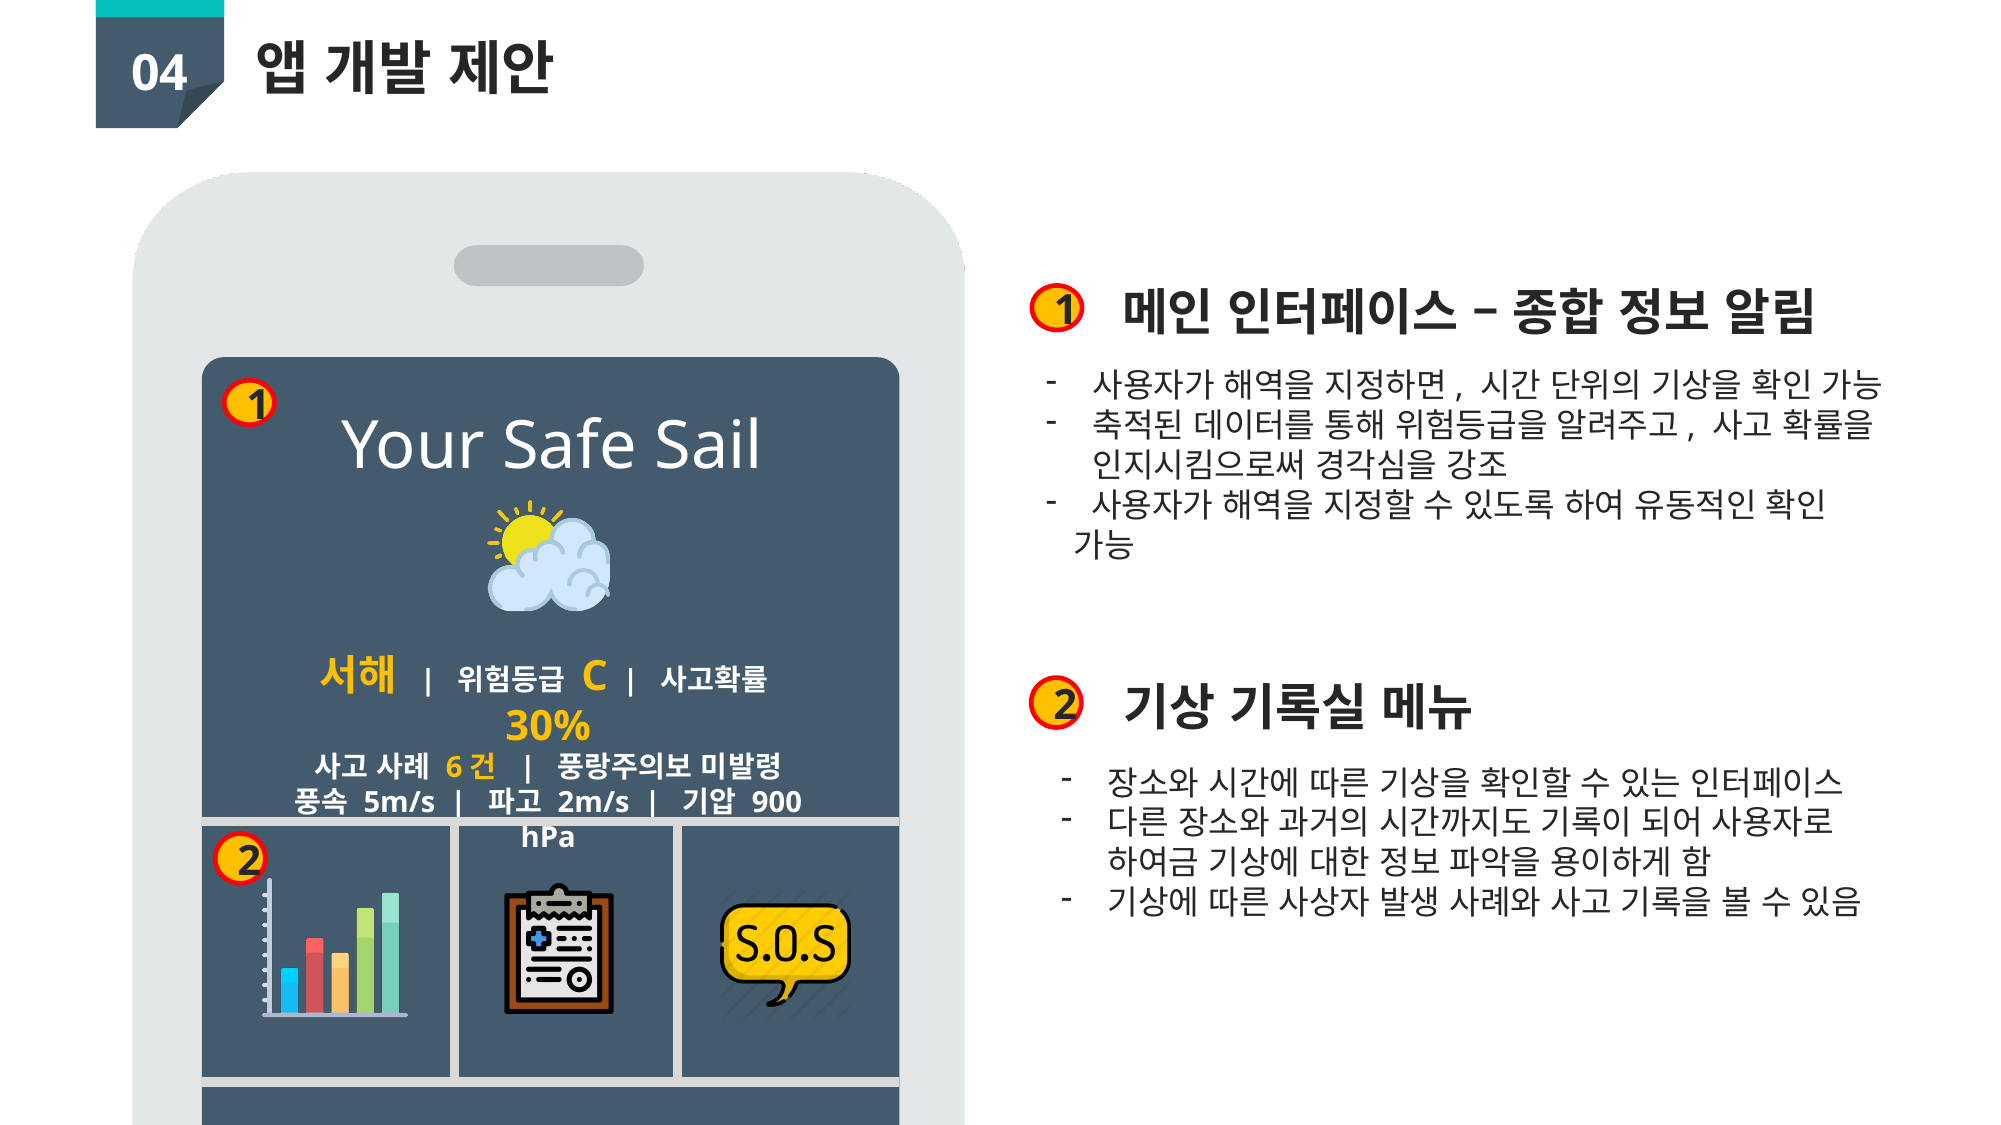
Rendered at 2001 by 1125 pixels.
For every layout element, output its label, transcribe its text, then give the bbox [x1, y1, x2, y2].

text_box [95, 0, 225, 18]
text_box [0, 172, 1309, 1125]
text_box 앱 개발 제안 [240, 24, 721, 109]
text_box 메인 인터페이스 – 종합 정보 알림 [1309, 273, 1948, 348]
text_box 기상 기록실 메뉴 [1309, 667, 1949, 743]
picture [487, 494, 610, 617]
text_box 04 [94, 0, 228, 130]
picture [494, 883, 624, 1014]
text_box 사용자가 해역을 지정하면, 시간 단위의 기상을 확인 가능 축적된 데이터를 통해 위험등급을 알려주고, 사고 확률을 인지시킴으로써 경각심을 강조 사용자가 해역을 지정할 수 있도록 하여 유동적인 확인 가능 [1309, 357, 1908, 612]
text_box 장소와 시간에 따른 기상을 확인할 수 있는 인터페이스 다른 장소와 과거의 시간까지도 기록이 되어 사용자로 하여금 기상에 대한 정보 파악을 용이하게 함 기상에 따른 사상자 발생 사례와 사고 기록을 볼 수 있음 [1309, 754, 1923, 929]
picture [262, 875, 408, 1020]
picture [720, 890, 851, 1020]
